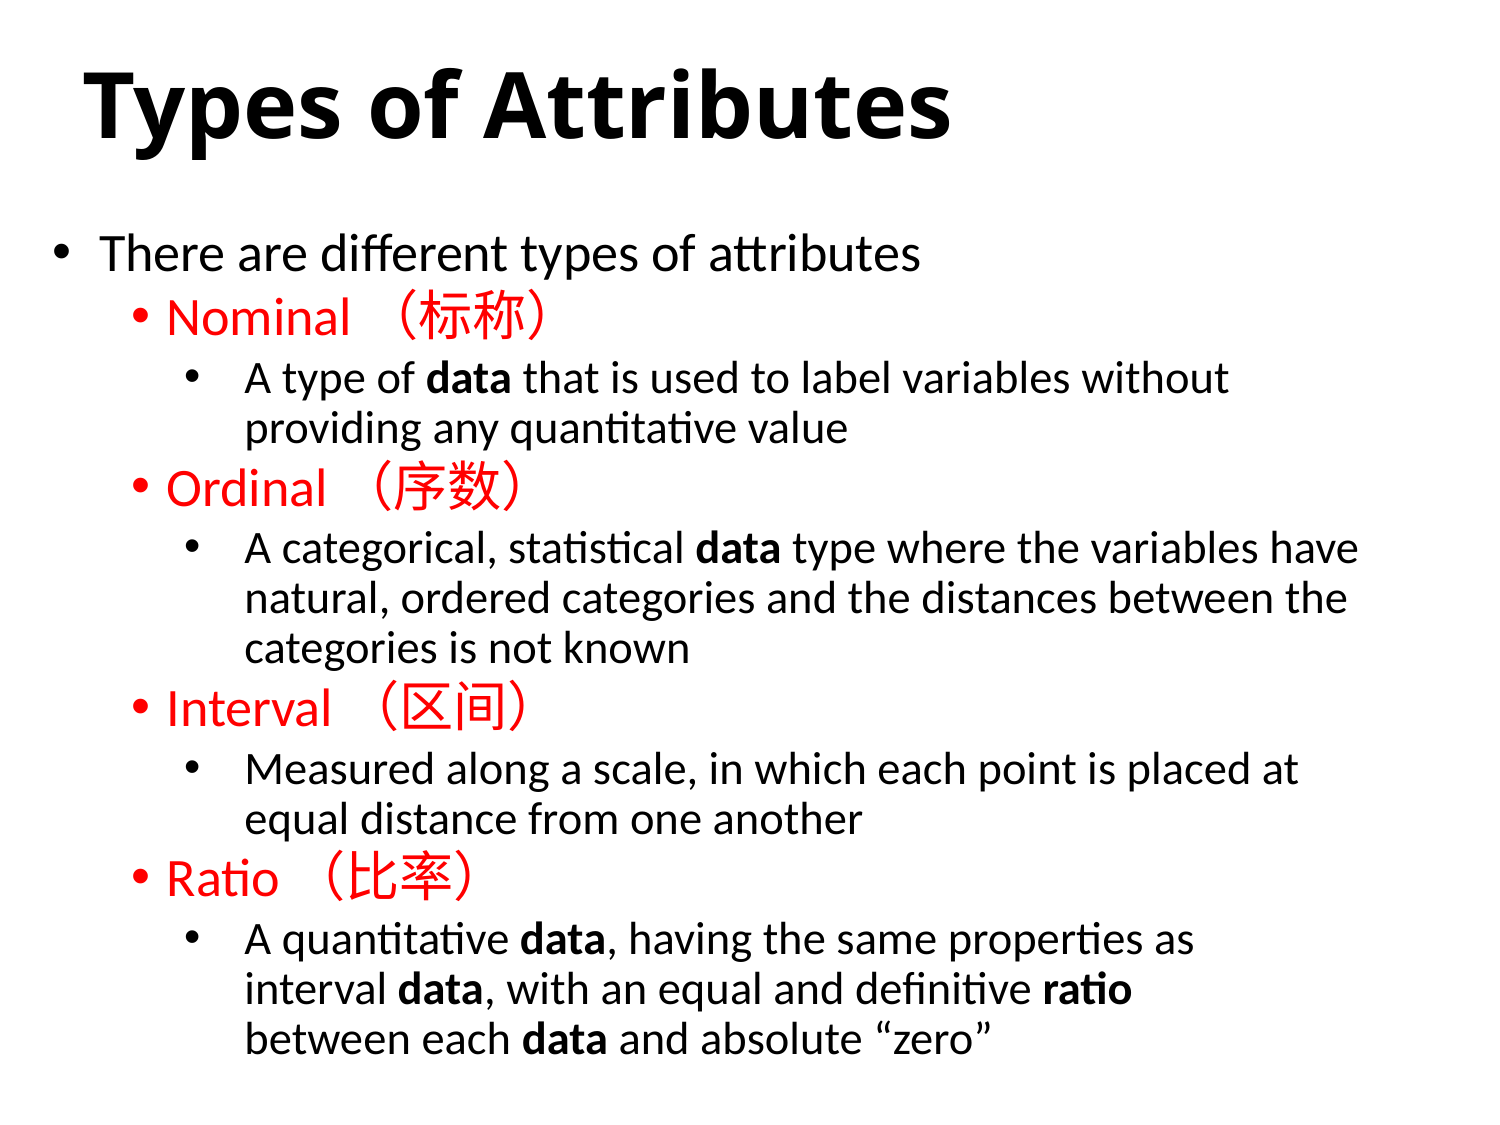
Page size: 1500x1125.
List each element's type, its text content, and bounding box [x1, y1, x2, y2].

list There are different types of attributes Nominal（标称） A type of data that is used to label variables without providing any quantitative value Ordinal（序数） A categorical, statistical data type where the variables have natural, ordered categories and the distances between the categories is not known Interval（区间） Measured along a scale, in which each point is placed at equal distance from one another Ratio（比率） A quantitative data, having the same properties as interval data, with an equal and definitive ratio between each data and absolute “zero” [37, 217, 1407, 1077]
title Types of Attributes [67, 0, 1362, 218]
